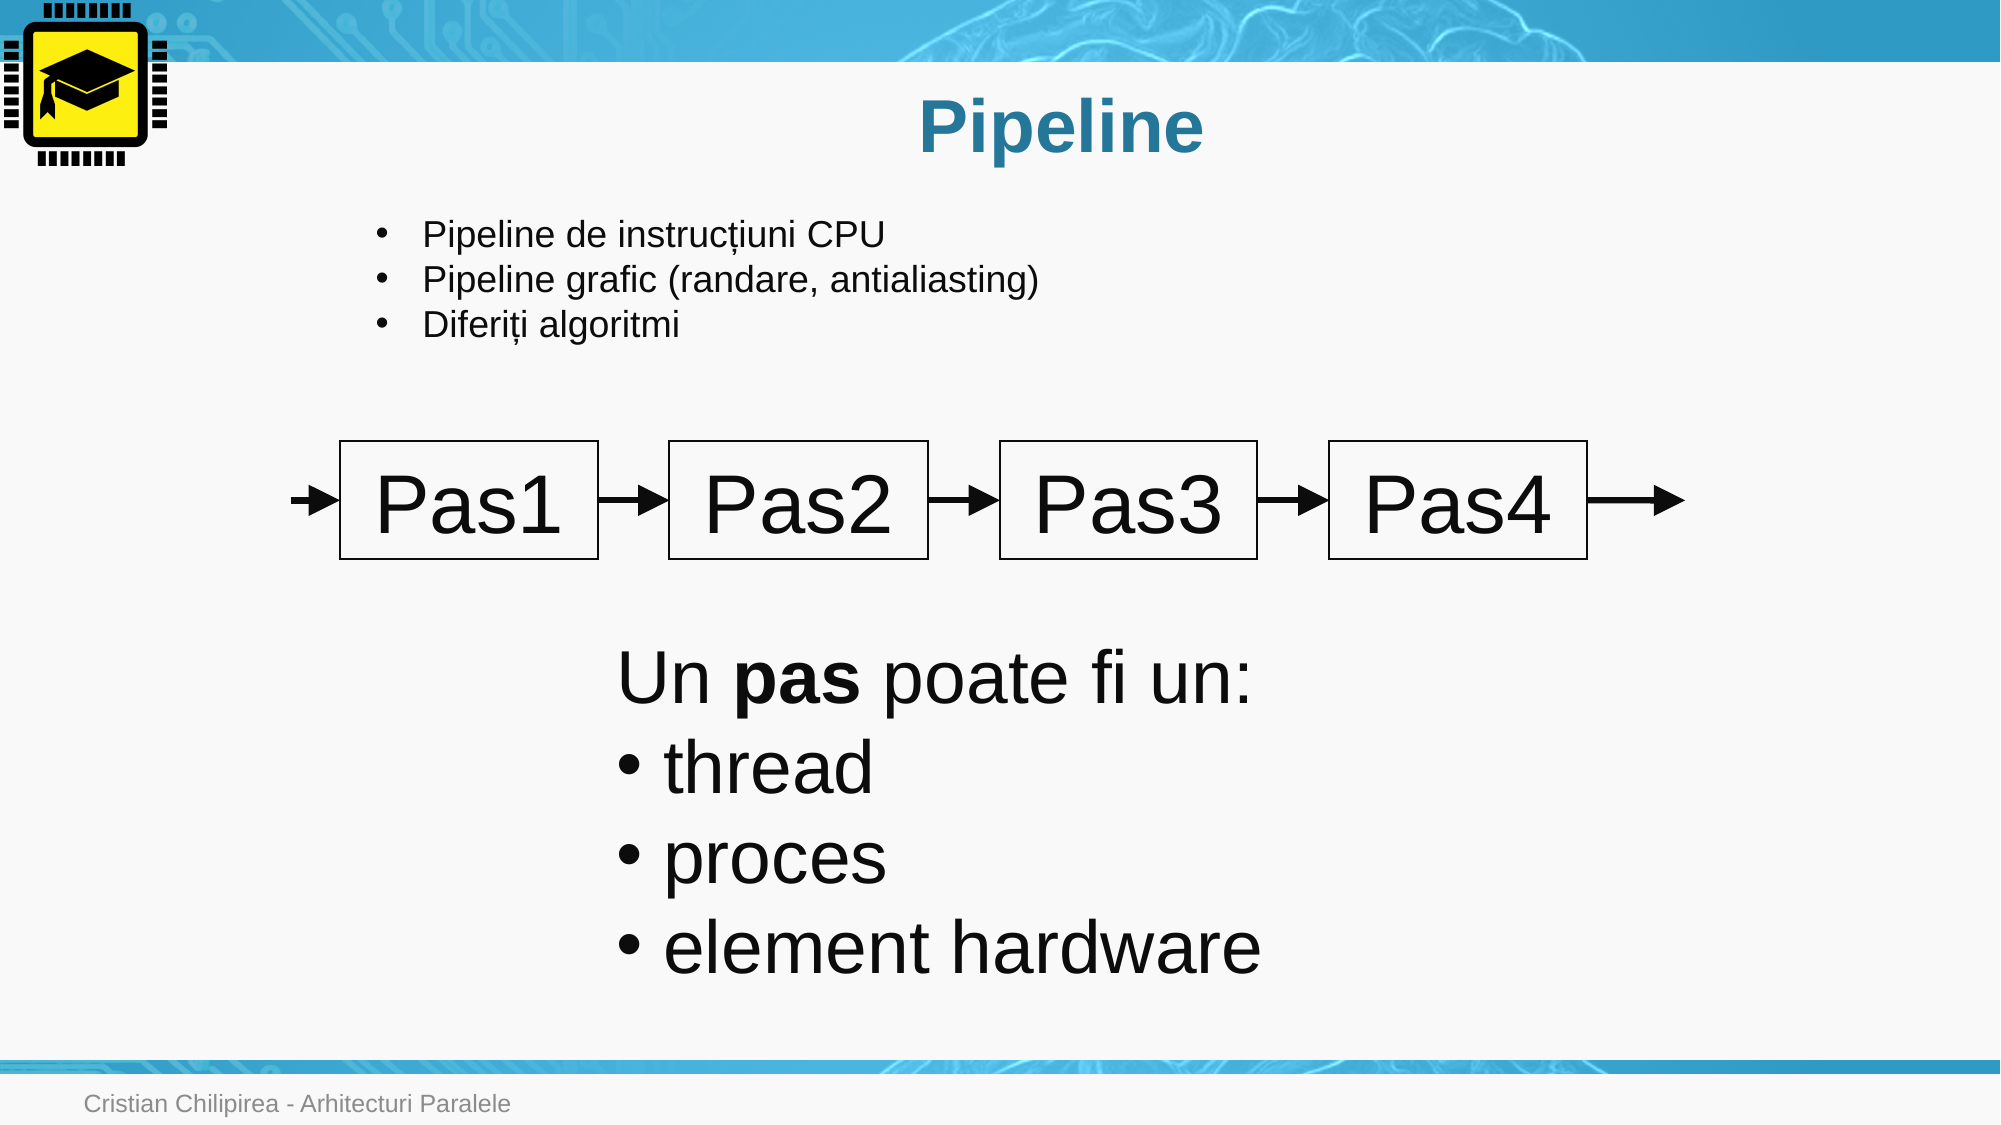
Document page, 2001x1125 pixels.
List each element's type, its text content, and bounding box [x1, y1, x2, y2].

text_box Pas3 [999, 440, 1258, 560]
text_box Pas2 [668, 440, 929, 560]
footer Cristian Chilipirea - Arhitecturi Paralele [68, 1083, 1542, 1125]
text_box Pas1 [339, 440, 599, 560]
text_box Pas4 [1328, 440, 1588, 560]
text_box Pipeline de instrucțiuni CPU Pipeline grafic (randare, antialiasting) Diferiți algoritmi [360, 202, 1055, 353]
picture [0, 0, 2000, 166]
text_box Un pas poate fi un: thread proces element hardware [601, 620, 1279, 996]
title Pipeline [170, 76, 1955, 180]
picture [0, 1060, 2000, 1074]
